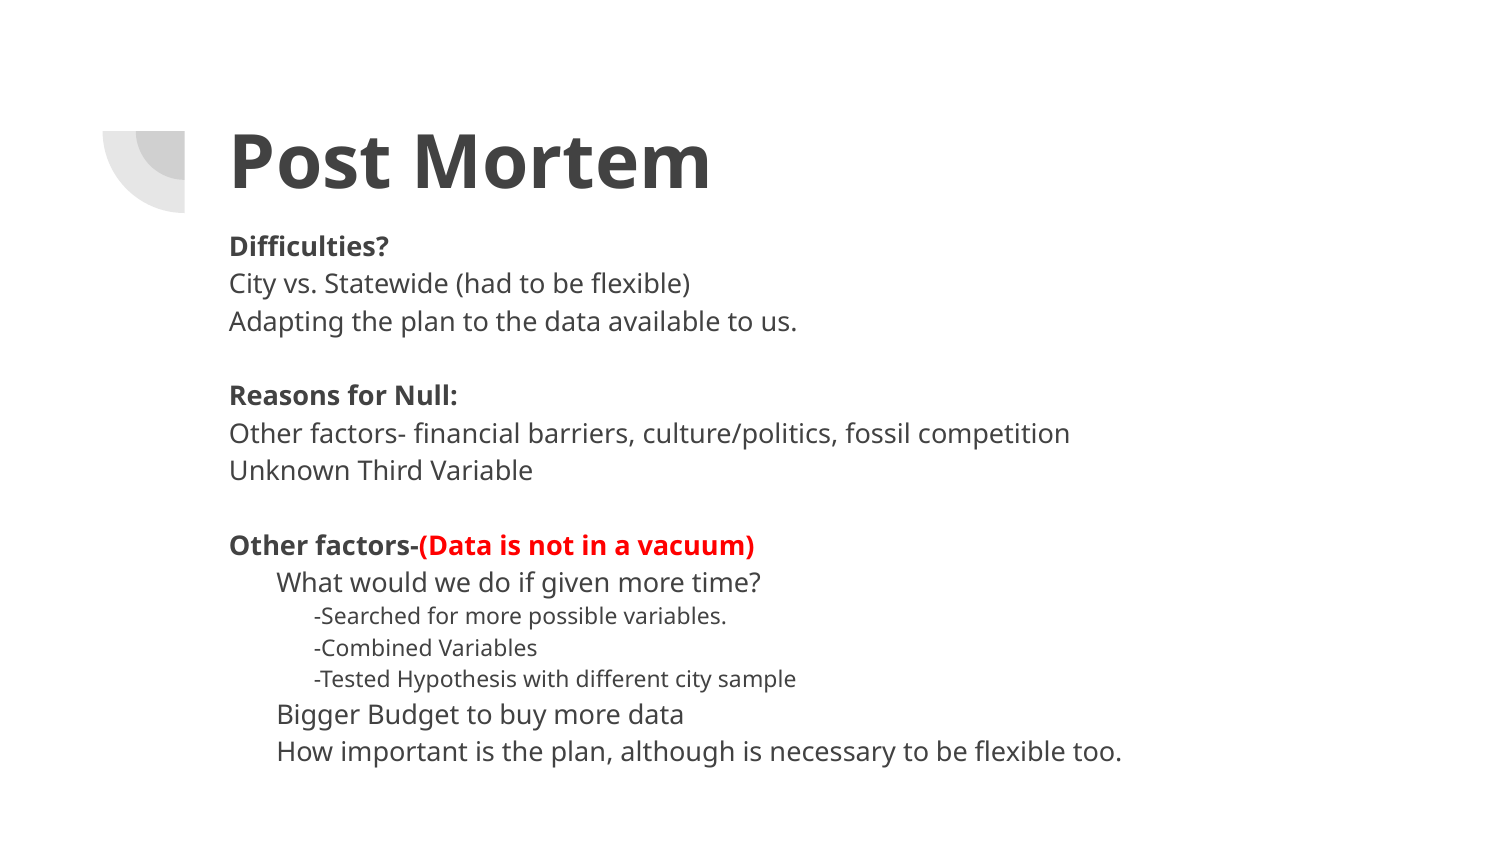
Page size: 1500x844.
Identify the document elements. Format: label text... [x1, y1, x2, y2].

title Post Mortem [213, 98, 1368, 263]
list Difficulties? City vs. Statewide (had to be flexible) Adapting the plan to the data available to us. Reasons for Null: Other factors- financial barriers, culture/politics, fossil competition Unknown Third Variable Other factors-(Data is not in a vacuum) What would we do if given more time? -Searched for more possible variables. -Combined Variables -Tested Hypothesis with different city sample Bigger Budget to buy more data How important is the plan, although is necessary to be flexible too. [213, 209, 1345, 783]
